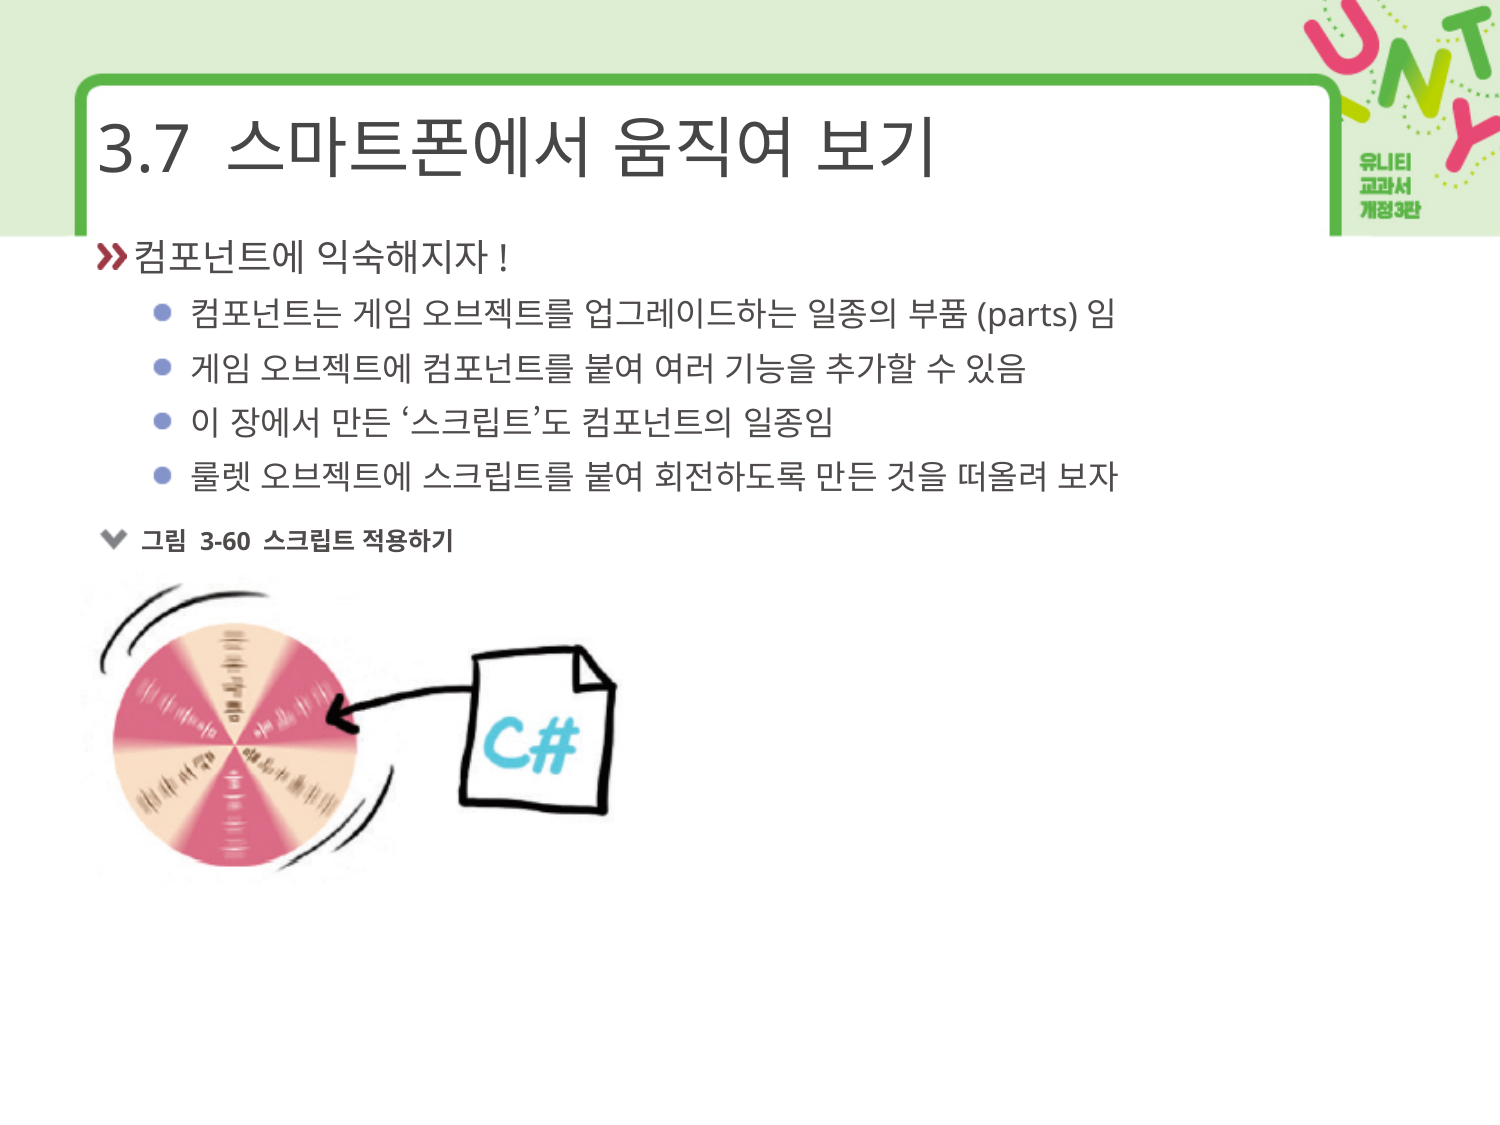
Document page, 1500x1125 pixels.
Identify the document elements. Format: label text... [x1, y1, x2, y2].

list 컴포넌트에 익숙해지자! 컴포넌트는 게임 오브젝트를 업그레이드하는 일종의 부품(parts)임 게임 오브젝트에 컴포넌트를 붙여 여러 기능을 추가할 수 있음 이 장에서 만든 ‘스크립트’도 컴포넌트의 일종임 룰렛 오브젝트에 스크립트를 붙여 회전하도록 만든 것을 떠올려 보자 [81, 222, 1412, 570]
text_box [97, 514, 1459, 571]
title 3.7 스마트폰에서 움직여 보기 [82, 61, 1413, 193]
list 컴포넌트에 익숙해지자! 컴포넌트는 게임 오브젝트를 업그레이드하는 일종의 부품(parts)임 게임 오브젝트에 컴포넌트를 붙여 여러 기능을 추가할 수 있음 이 장에서 만든 ‘스크립트’도 컴포넌트의 일종임 룰렛 오브젝트에 스크립트를 붙여 회전하도록 만든 것을 떠올려 보자 [81, 579, 1412, 1037]
picture [0, 0, 1500, 1125]
